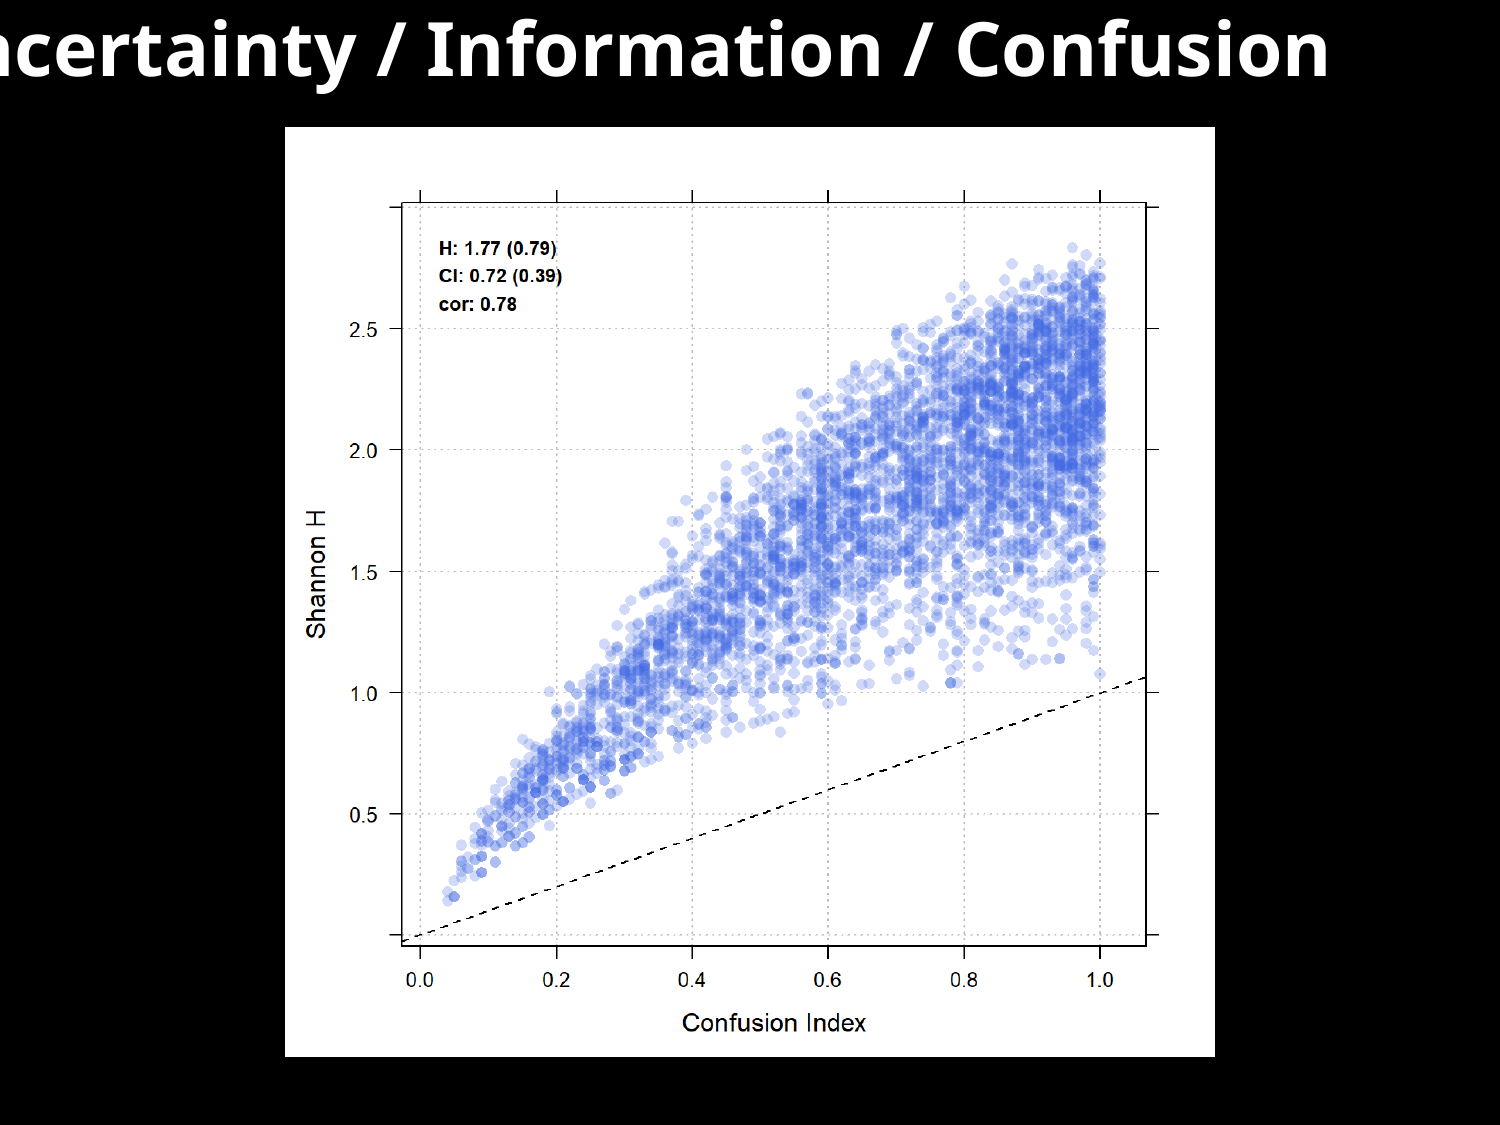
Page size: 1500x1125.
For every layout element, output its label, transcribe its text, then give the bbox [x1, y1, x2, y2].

text_box Uncertainty / Information / Confusion [0, 0, 1348, 99]
picture [285, 127, 1215, 1058]
